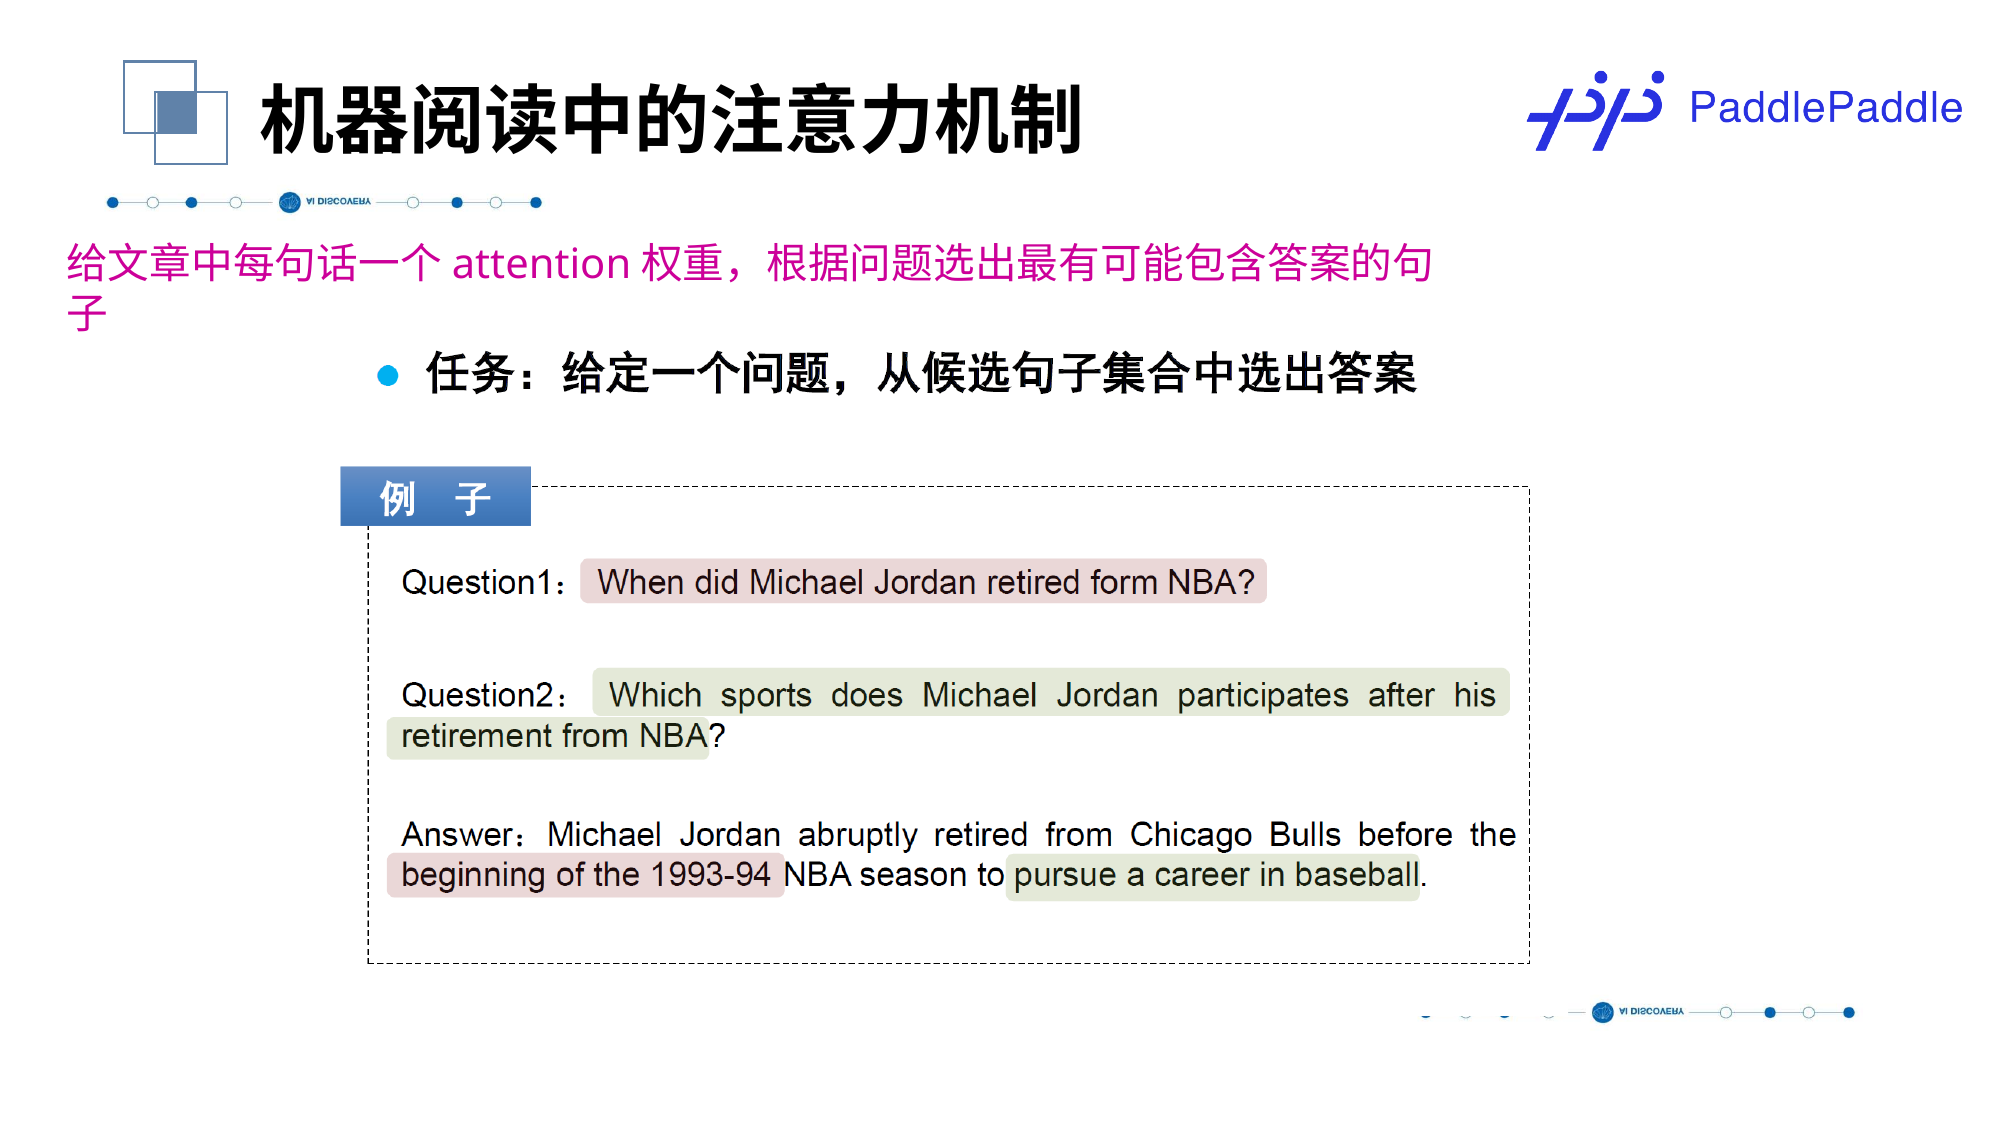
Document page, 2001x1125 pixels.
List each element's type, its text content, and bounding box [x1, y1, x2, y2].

text_box 机器阅读中的注意力机制 [244, 65, 1896, 171]
picture [95, 180, 550, 229]
picture [318, 322, 1863, 1039]
text_box 给文章中每句话一个attention权重，根据问题选出最有可能包含答案的句子 [51, 229, 1476, 345]
picture [1485, 42, 2000, 183]
